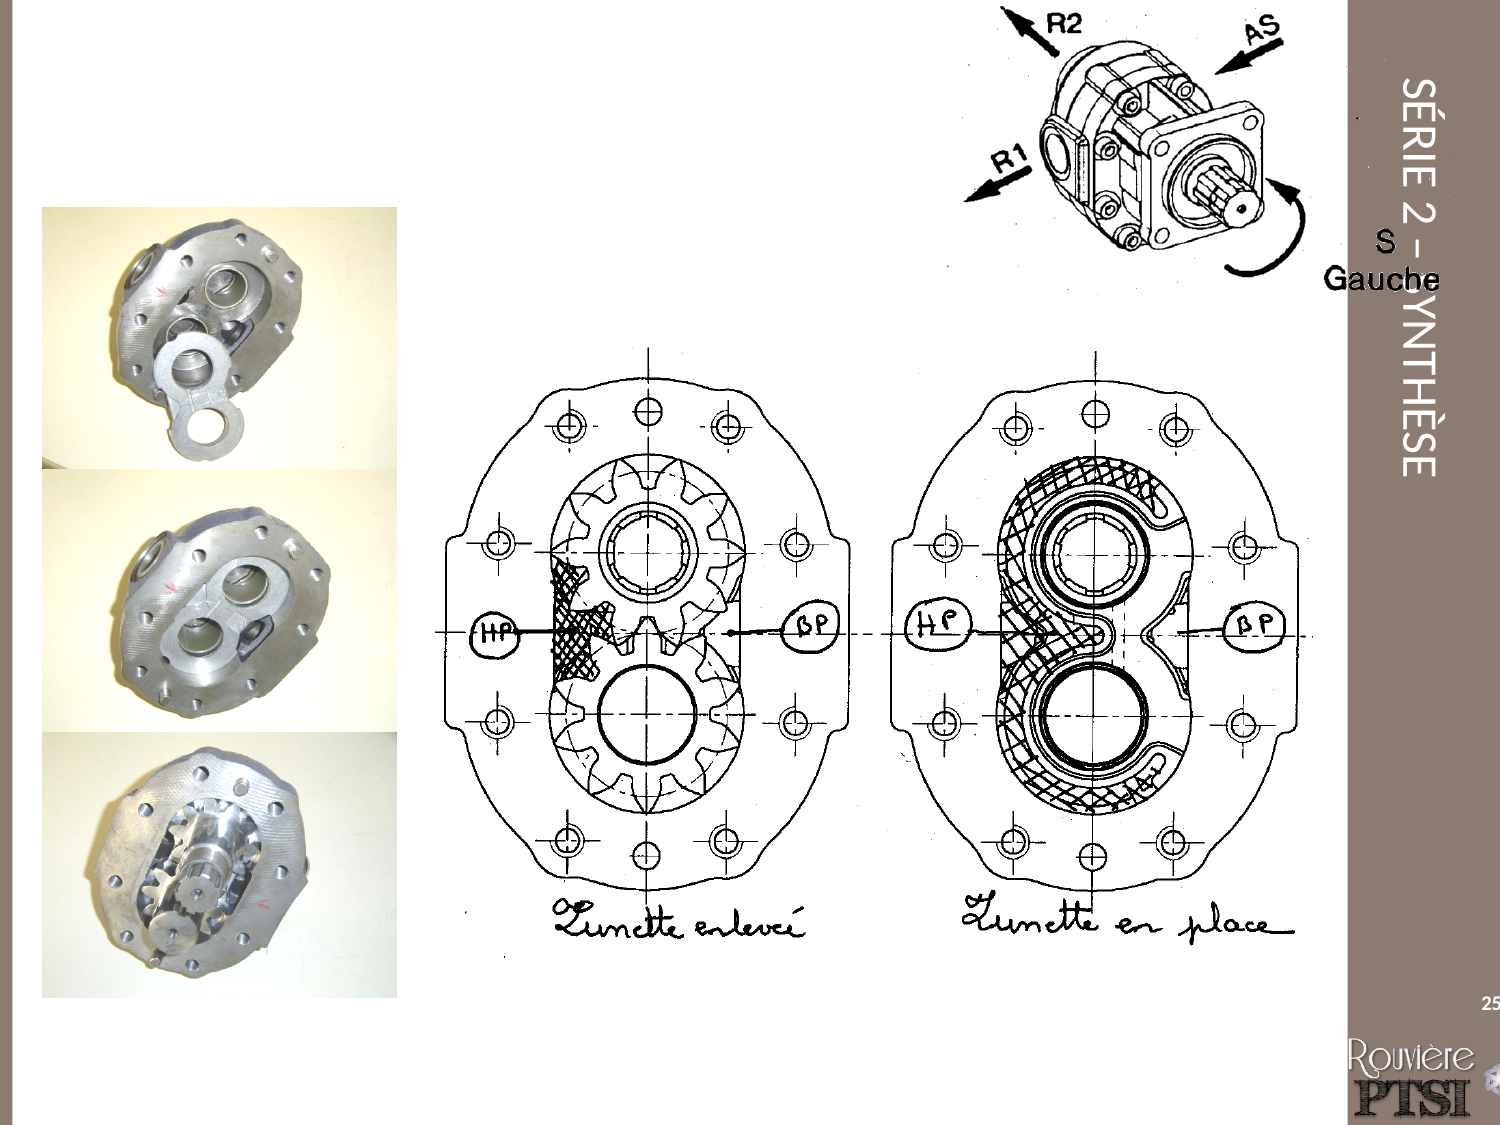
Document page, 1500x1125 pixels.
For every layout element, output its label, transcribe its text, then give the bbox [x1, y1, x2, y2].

picture [42, 207, 398, 998]
picture [947, 0, 1449, 295]
picture [1347, 1037, 1500, 1122]
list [417, 341, 1337, 961]
slide_number 25 [1357, 978, 1500, 1026]
